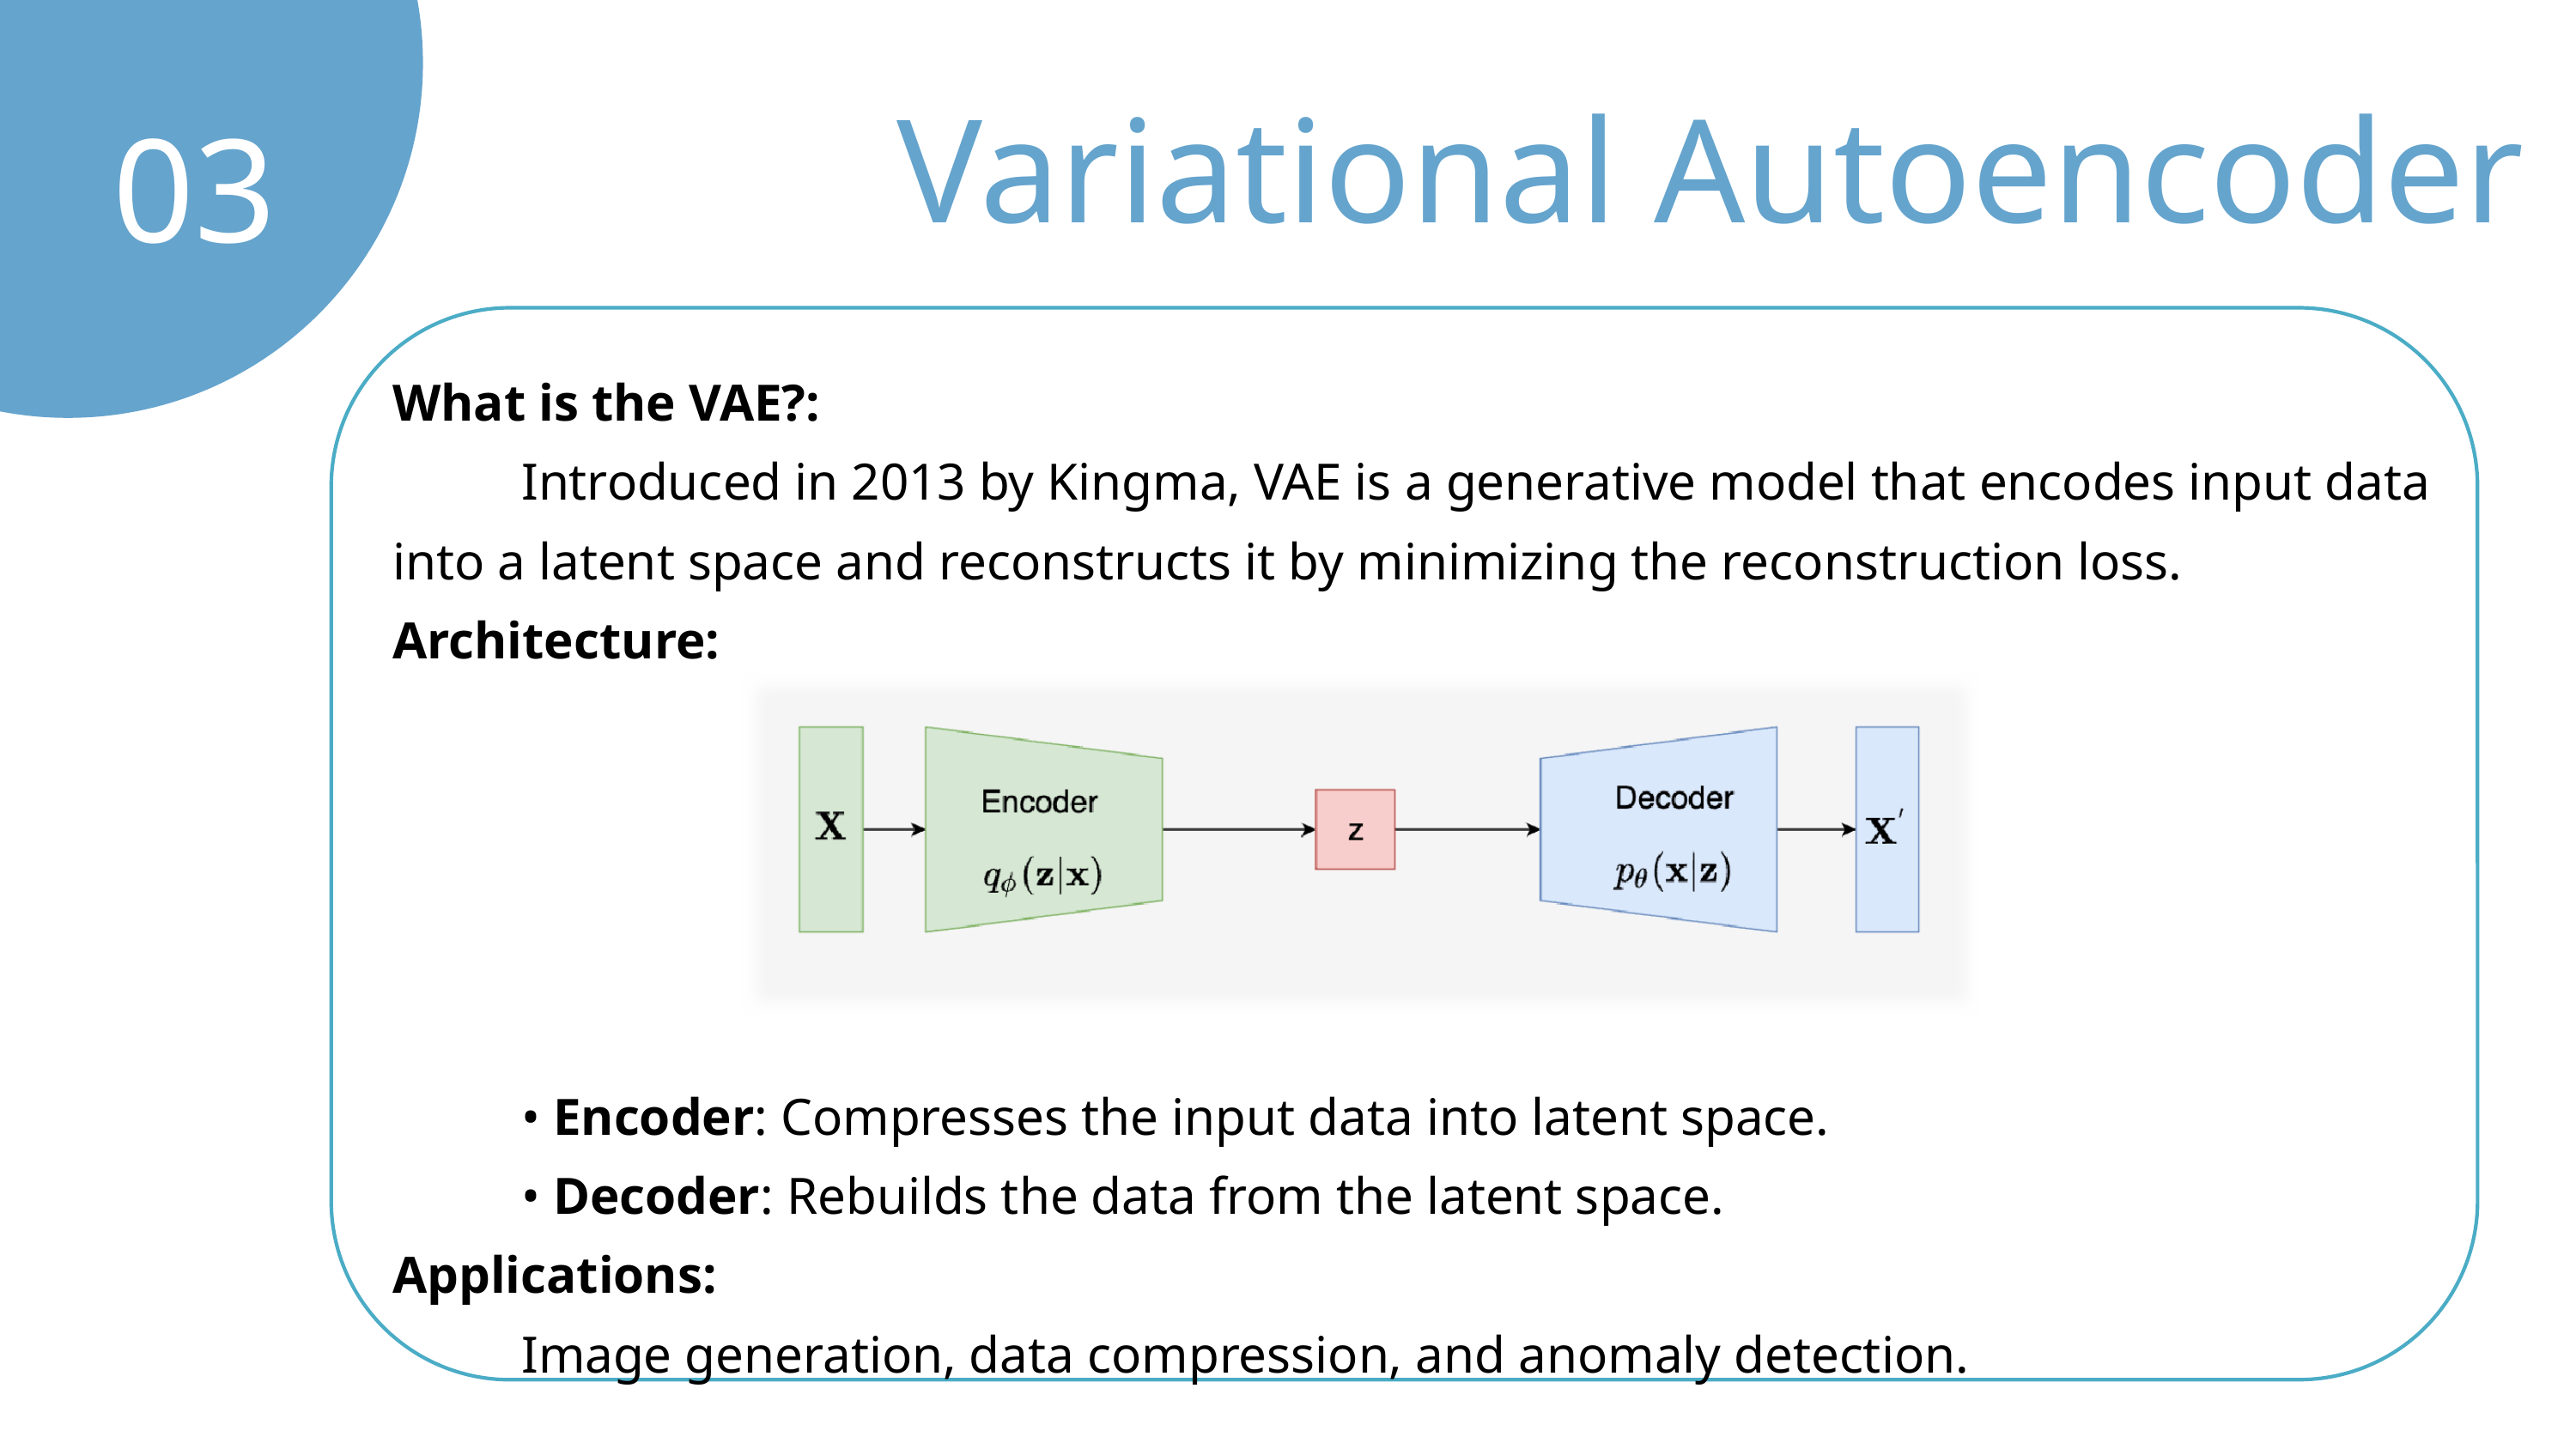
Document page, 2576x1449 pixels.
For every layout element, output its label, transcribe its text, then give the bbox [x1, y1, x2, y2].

text_box [427, 306, 2419, 351]
text_box [329, 425, 392, 1338]
text_box Variational Autoencoder [858, 51, 2564, 252]
picture [741, 672, 1980, 1016]
text_box What is the VAE?: Introduced in 2013 by Kingma, VAE is a generative model that encodes input data into a latent space and reconstructs it by minimizing the reconstruction loss. Architecture: • Encoder: Compresses the input data into latent space. • Decoder: Rebuilds the data from the latent space. Applications: Image generation, data compression, and anomaly detection. [392, 351, 2478, 1383]
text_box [0, 0, 423, 418]
